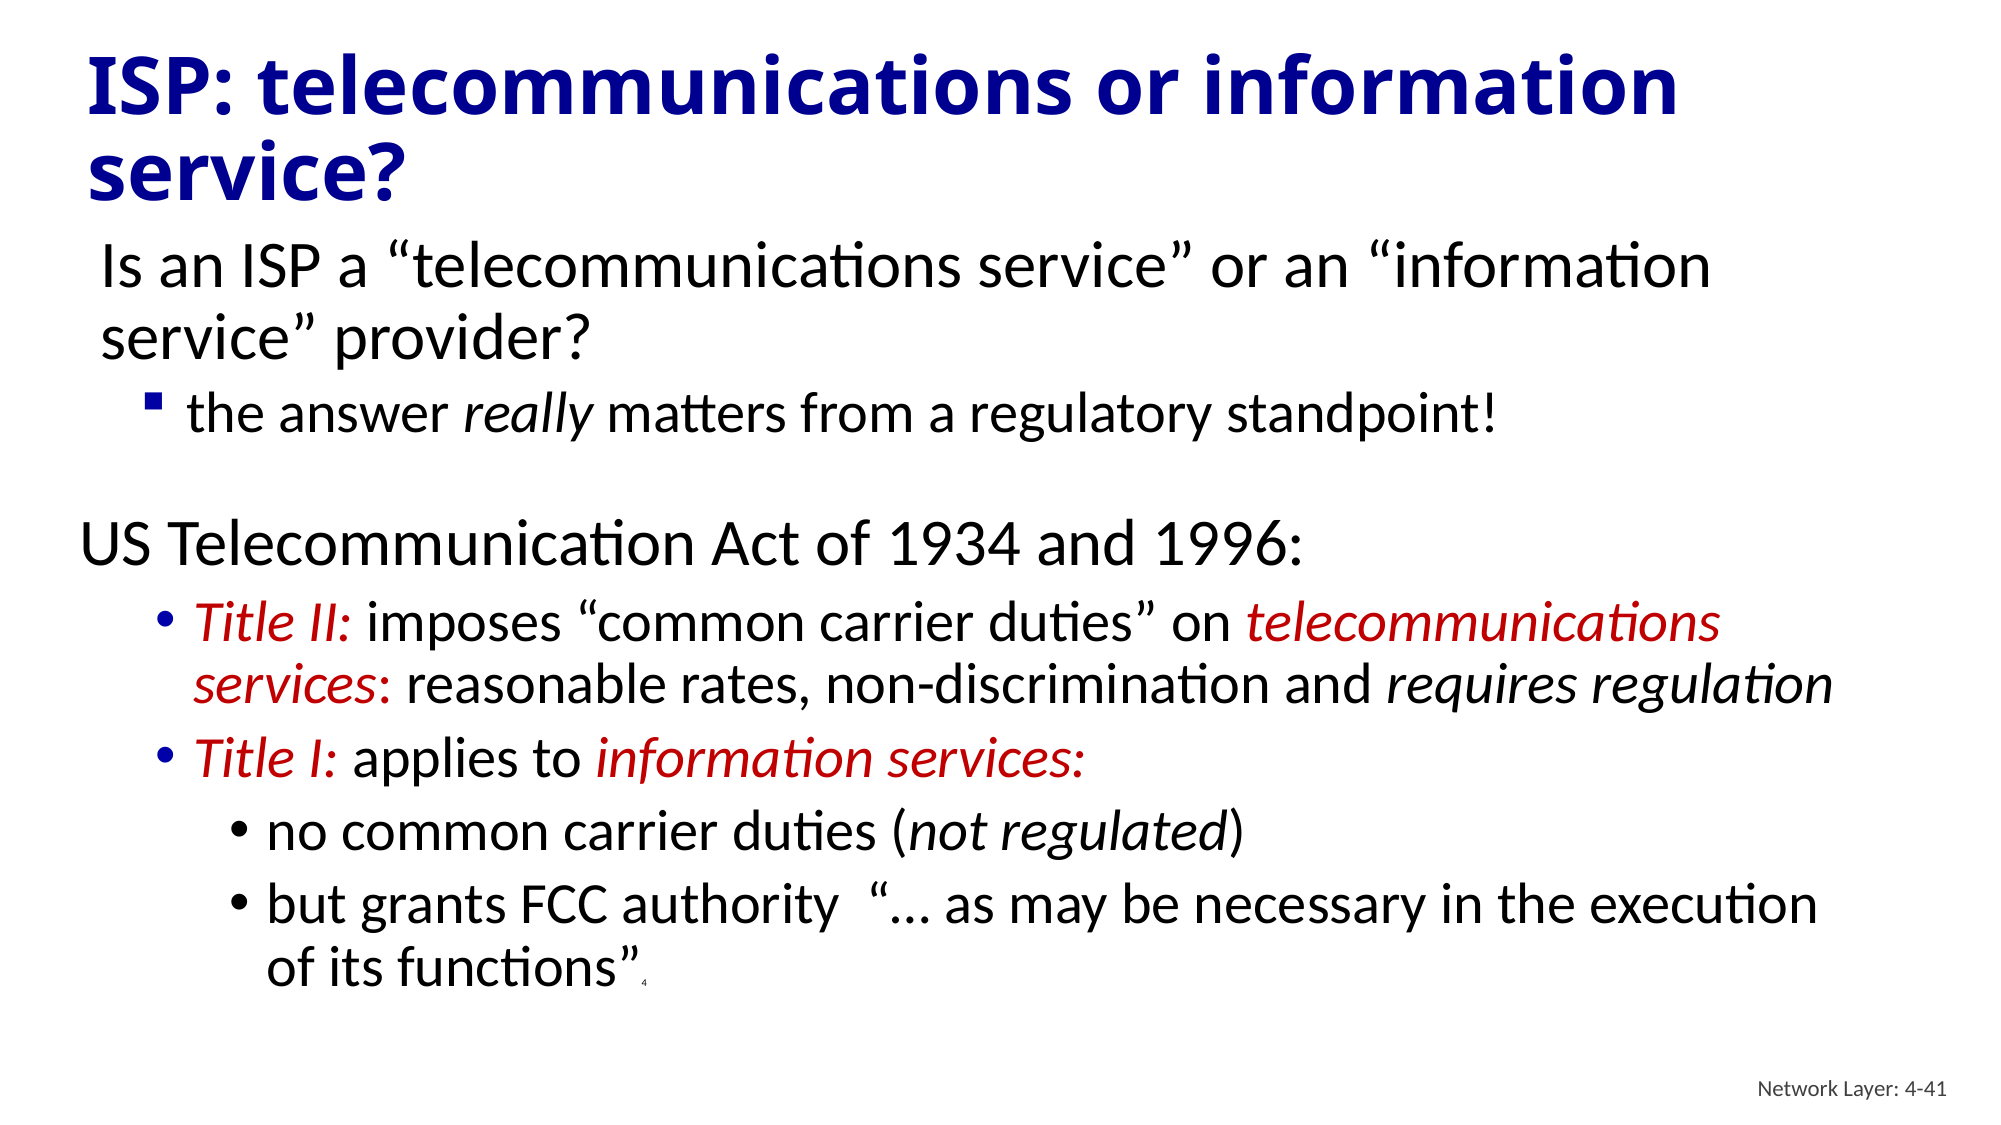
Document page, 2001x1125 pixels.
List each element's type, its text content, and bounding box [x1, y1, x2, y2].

list US Telecommunication Act of 1934 and 1996: Title II: imposes “common carrier duties” on telecommunications services: reasonable rates, non-discrimination and requires regulation Title I: applies to information services: no common carrier duties (not regulated) but grants FCC authority “… as may be necessary in the execution of its functions”4 [64, 500, 1872, 1070]
text_box Is an ISP a “telecommunications service” or an “information service” provider? the answer really matters from a regulatory standpoint! [86, 222, 1816, 452]
title ISP: telecommunications or information service? [72, 37, 2000, 226]
slide_number Network Layer: 4- [1512, 1056, 1963, 1117]
